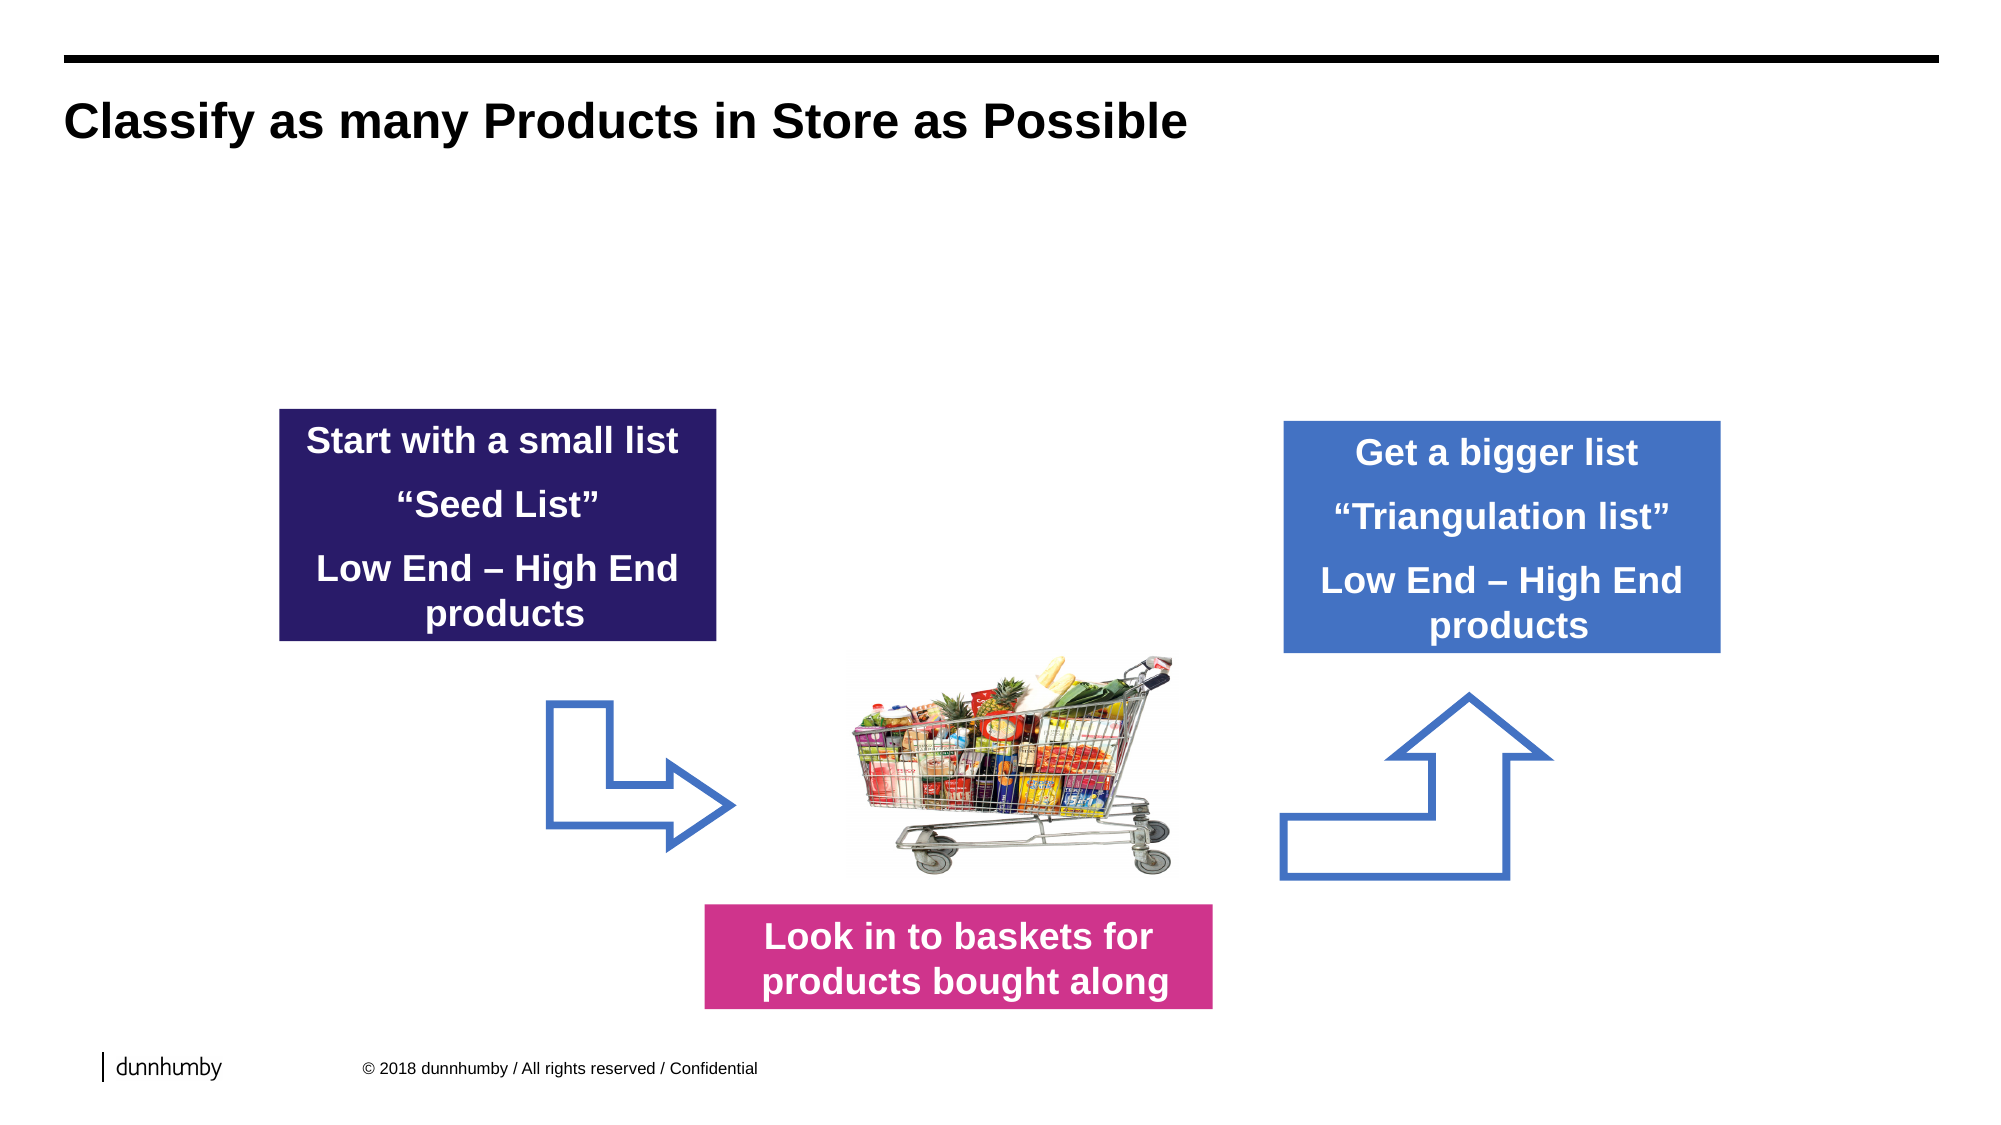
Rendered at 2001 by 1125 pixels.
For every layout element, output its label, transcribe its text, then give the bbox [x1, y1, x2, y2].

text_box [549, 704, 730, 846]
text_box Look in to baskets for products bought along [704, 904, 1213, 1010]
picture [846, 649, 1179, 878]
text_box Get a bigger list “Triangulation list” Low End – High End products [1283, 420, 1721, 654]
picture [116, 1056, 223, 1081]
text_box Start with a small list “Seed List” Low End – High End products [279, 408, 717, 642]
text_box [1283, 696, 1544, 877]
title Classify as many Products in Store as Possible [63, 98, 1939, 166]
